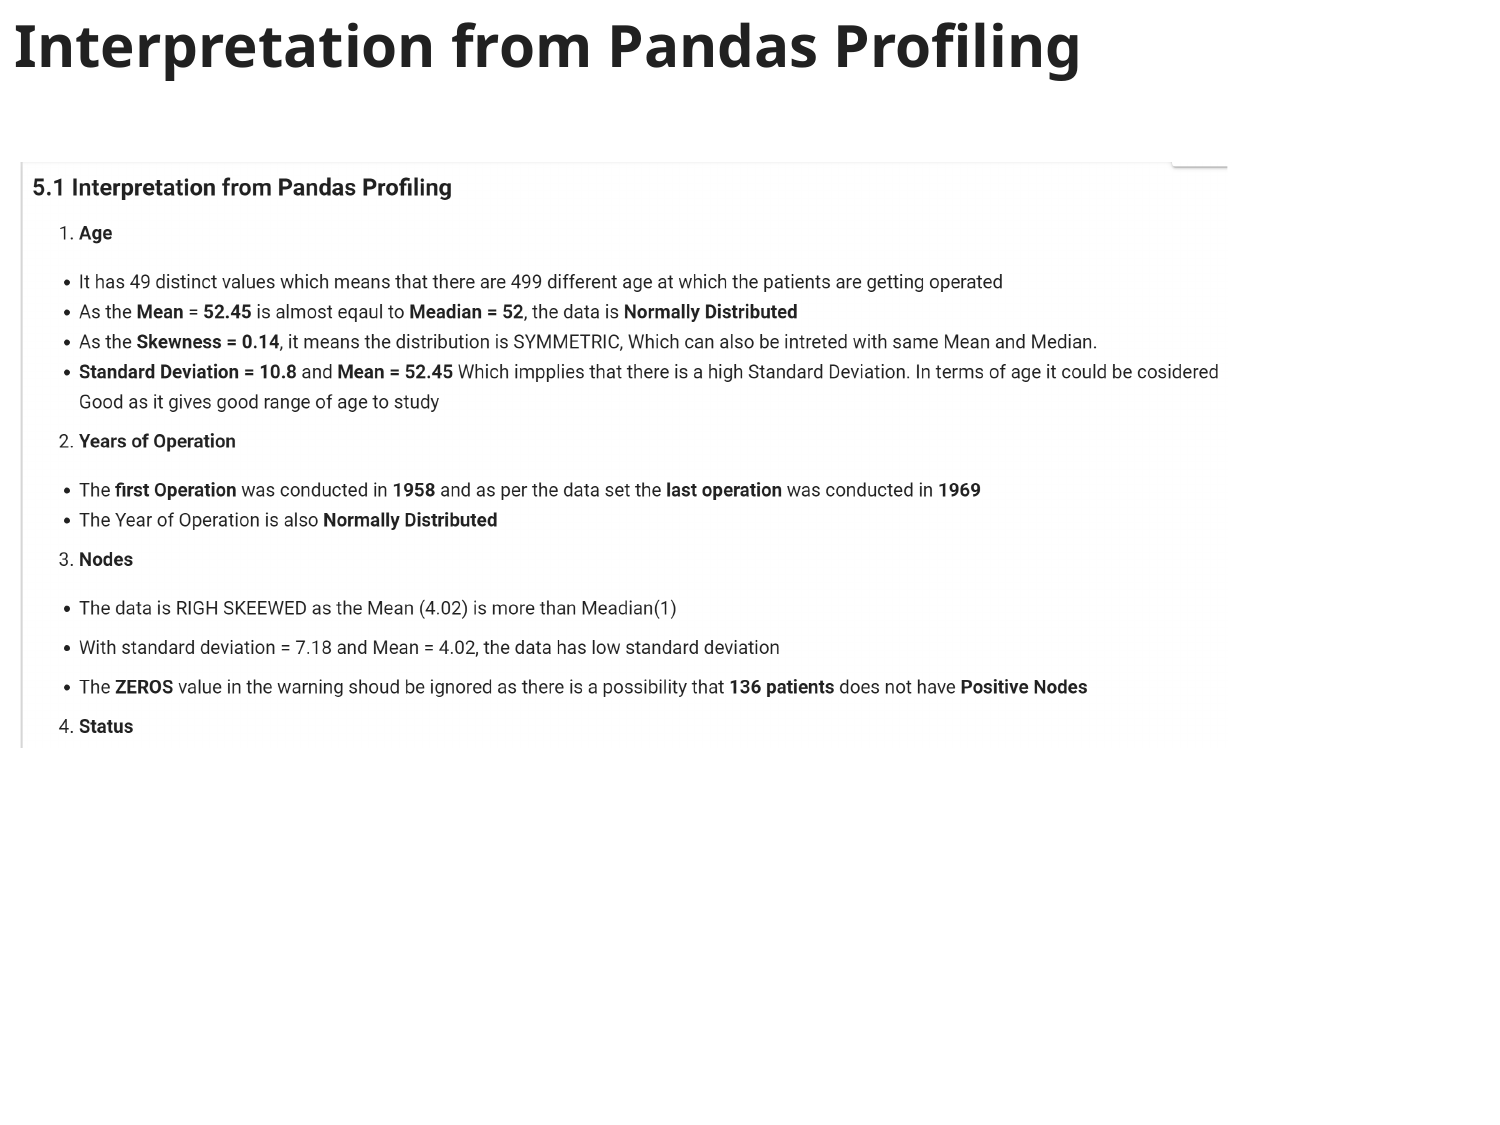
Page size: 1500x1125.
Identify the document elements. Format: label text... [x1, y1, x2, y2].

picture [20, 162, 1228, 748]
text_box Interpretation from Pandas Profiling [0, 2, 1489, 87]
